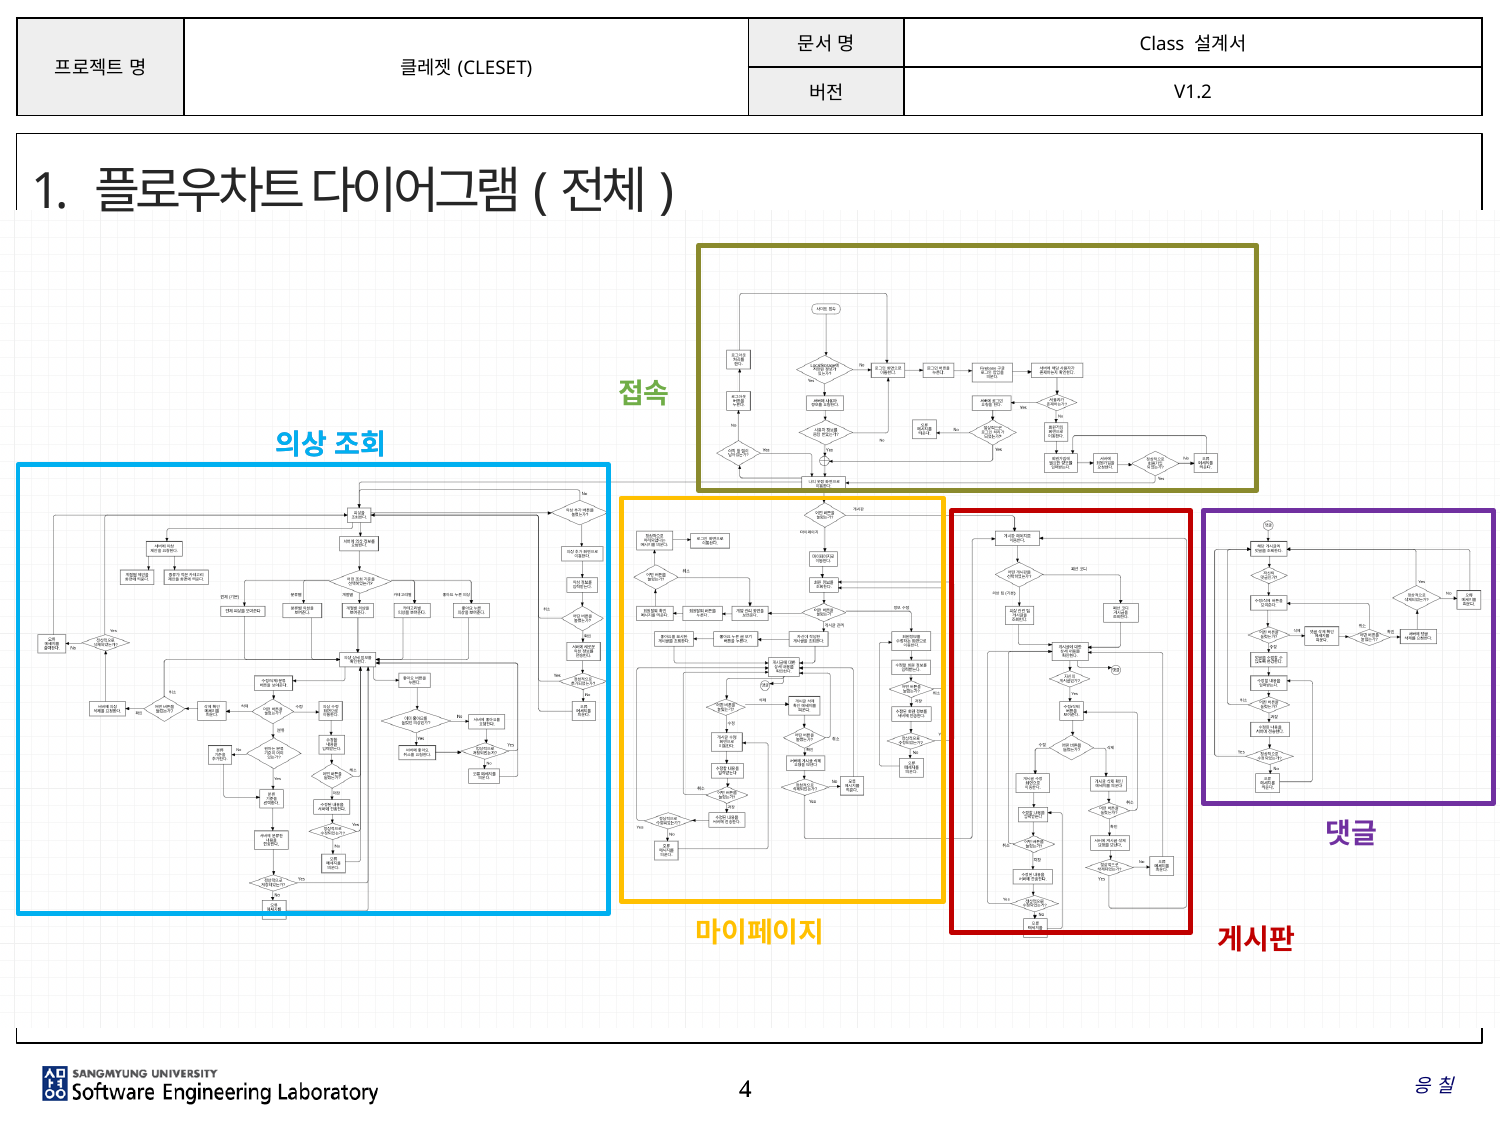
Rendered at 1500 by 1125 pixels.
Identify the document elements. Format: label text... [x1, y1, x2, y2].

picture [42, 1066, 382, 1106]
text_box 1. 플로우차트 다이어그램(전체) [17, 151, 690, 208]
footer 응 칠 [994, 1060, 1454, 1110]
picture [0, 210, 1500, 1029]
